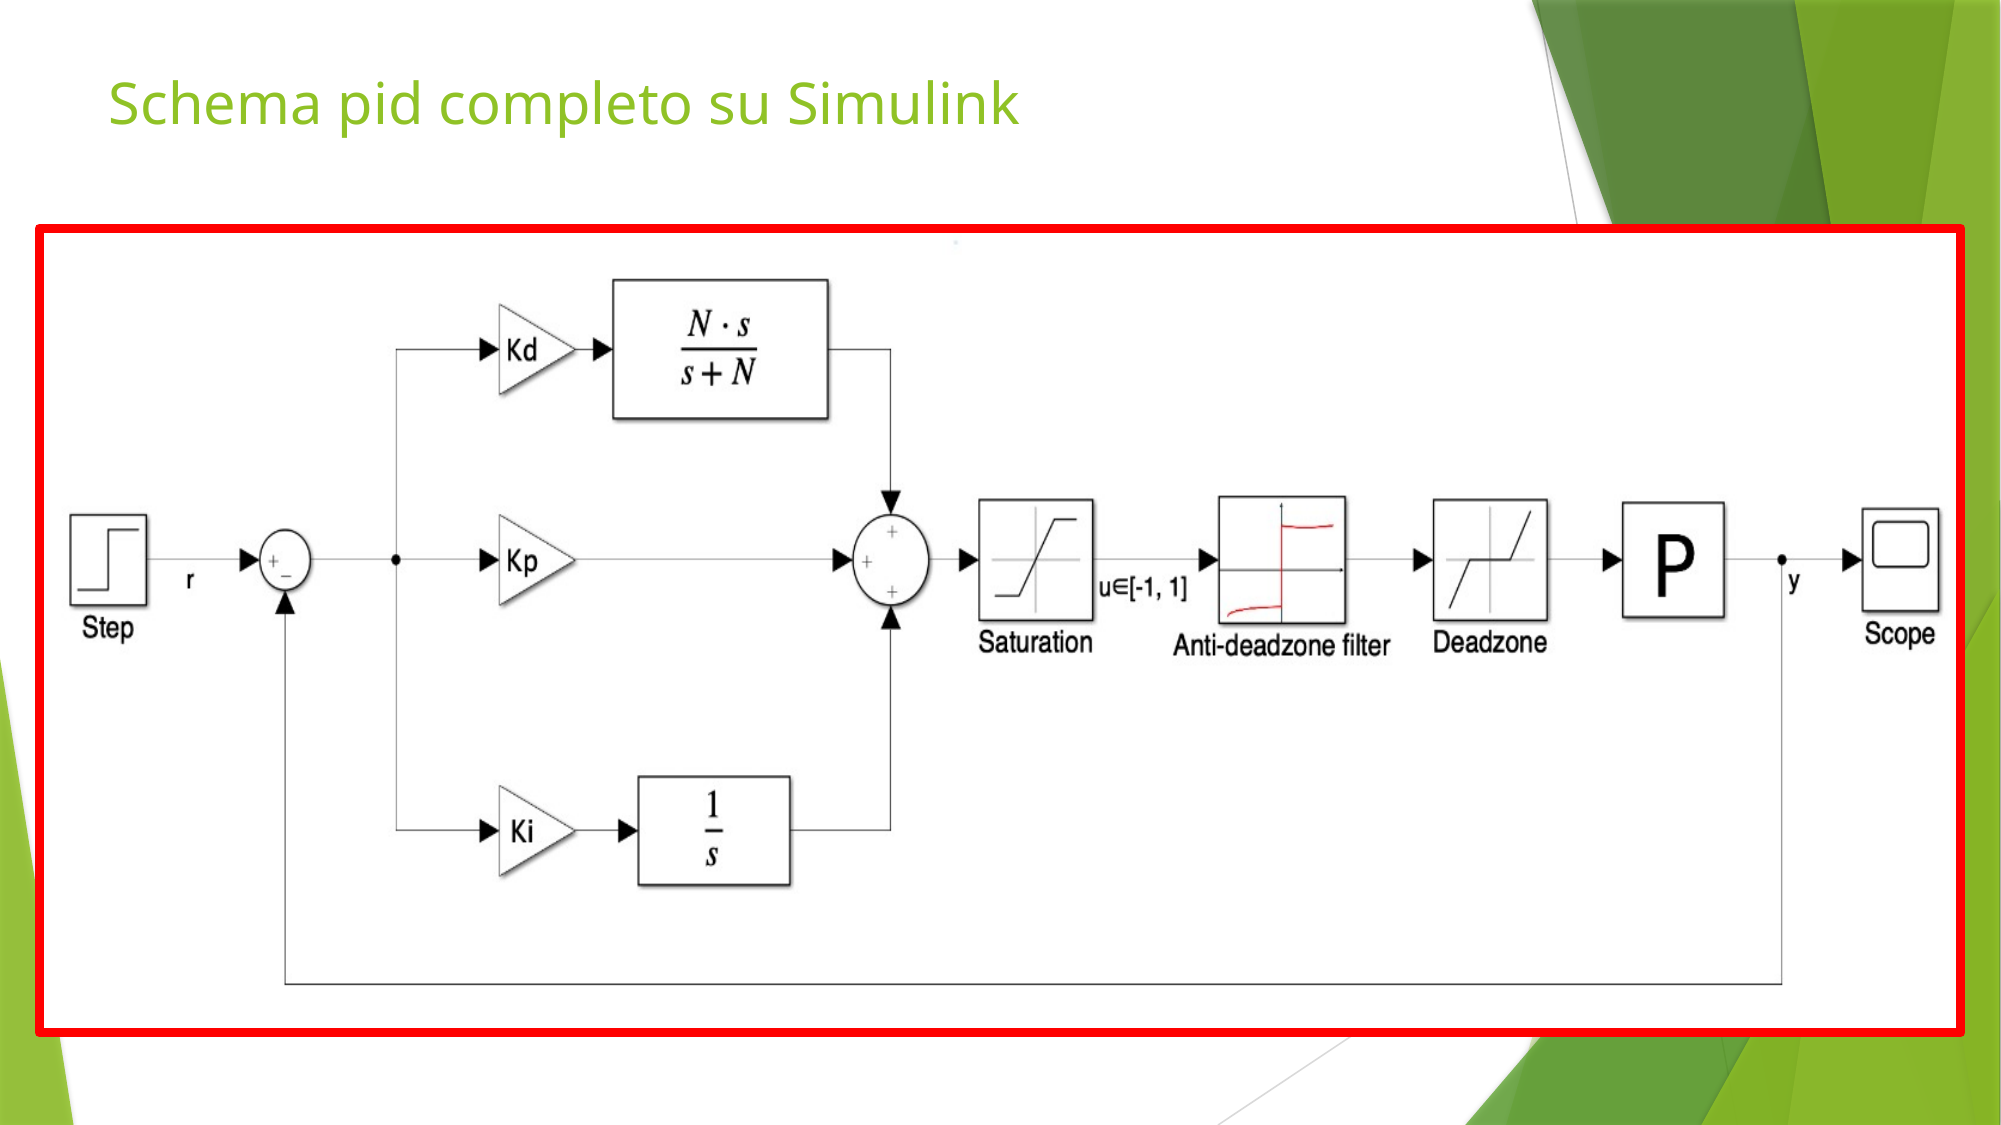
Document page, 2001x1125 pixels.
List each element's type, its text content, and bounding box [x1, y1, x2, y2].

picture [43, 232, 1957, 1029]
title Schema pid completo su Simulink [93, 59, 1152, 184]
